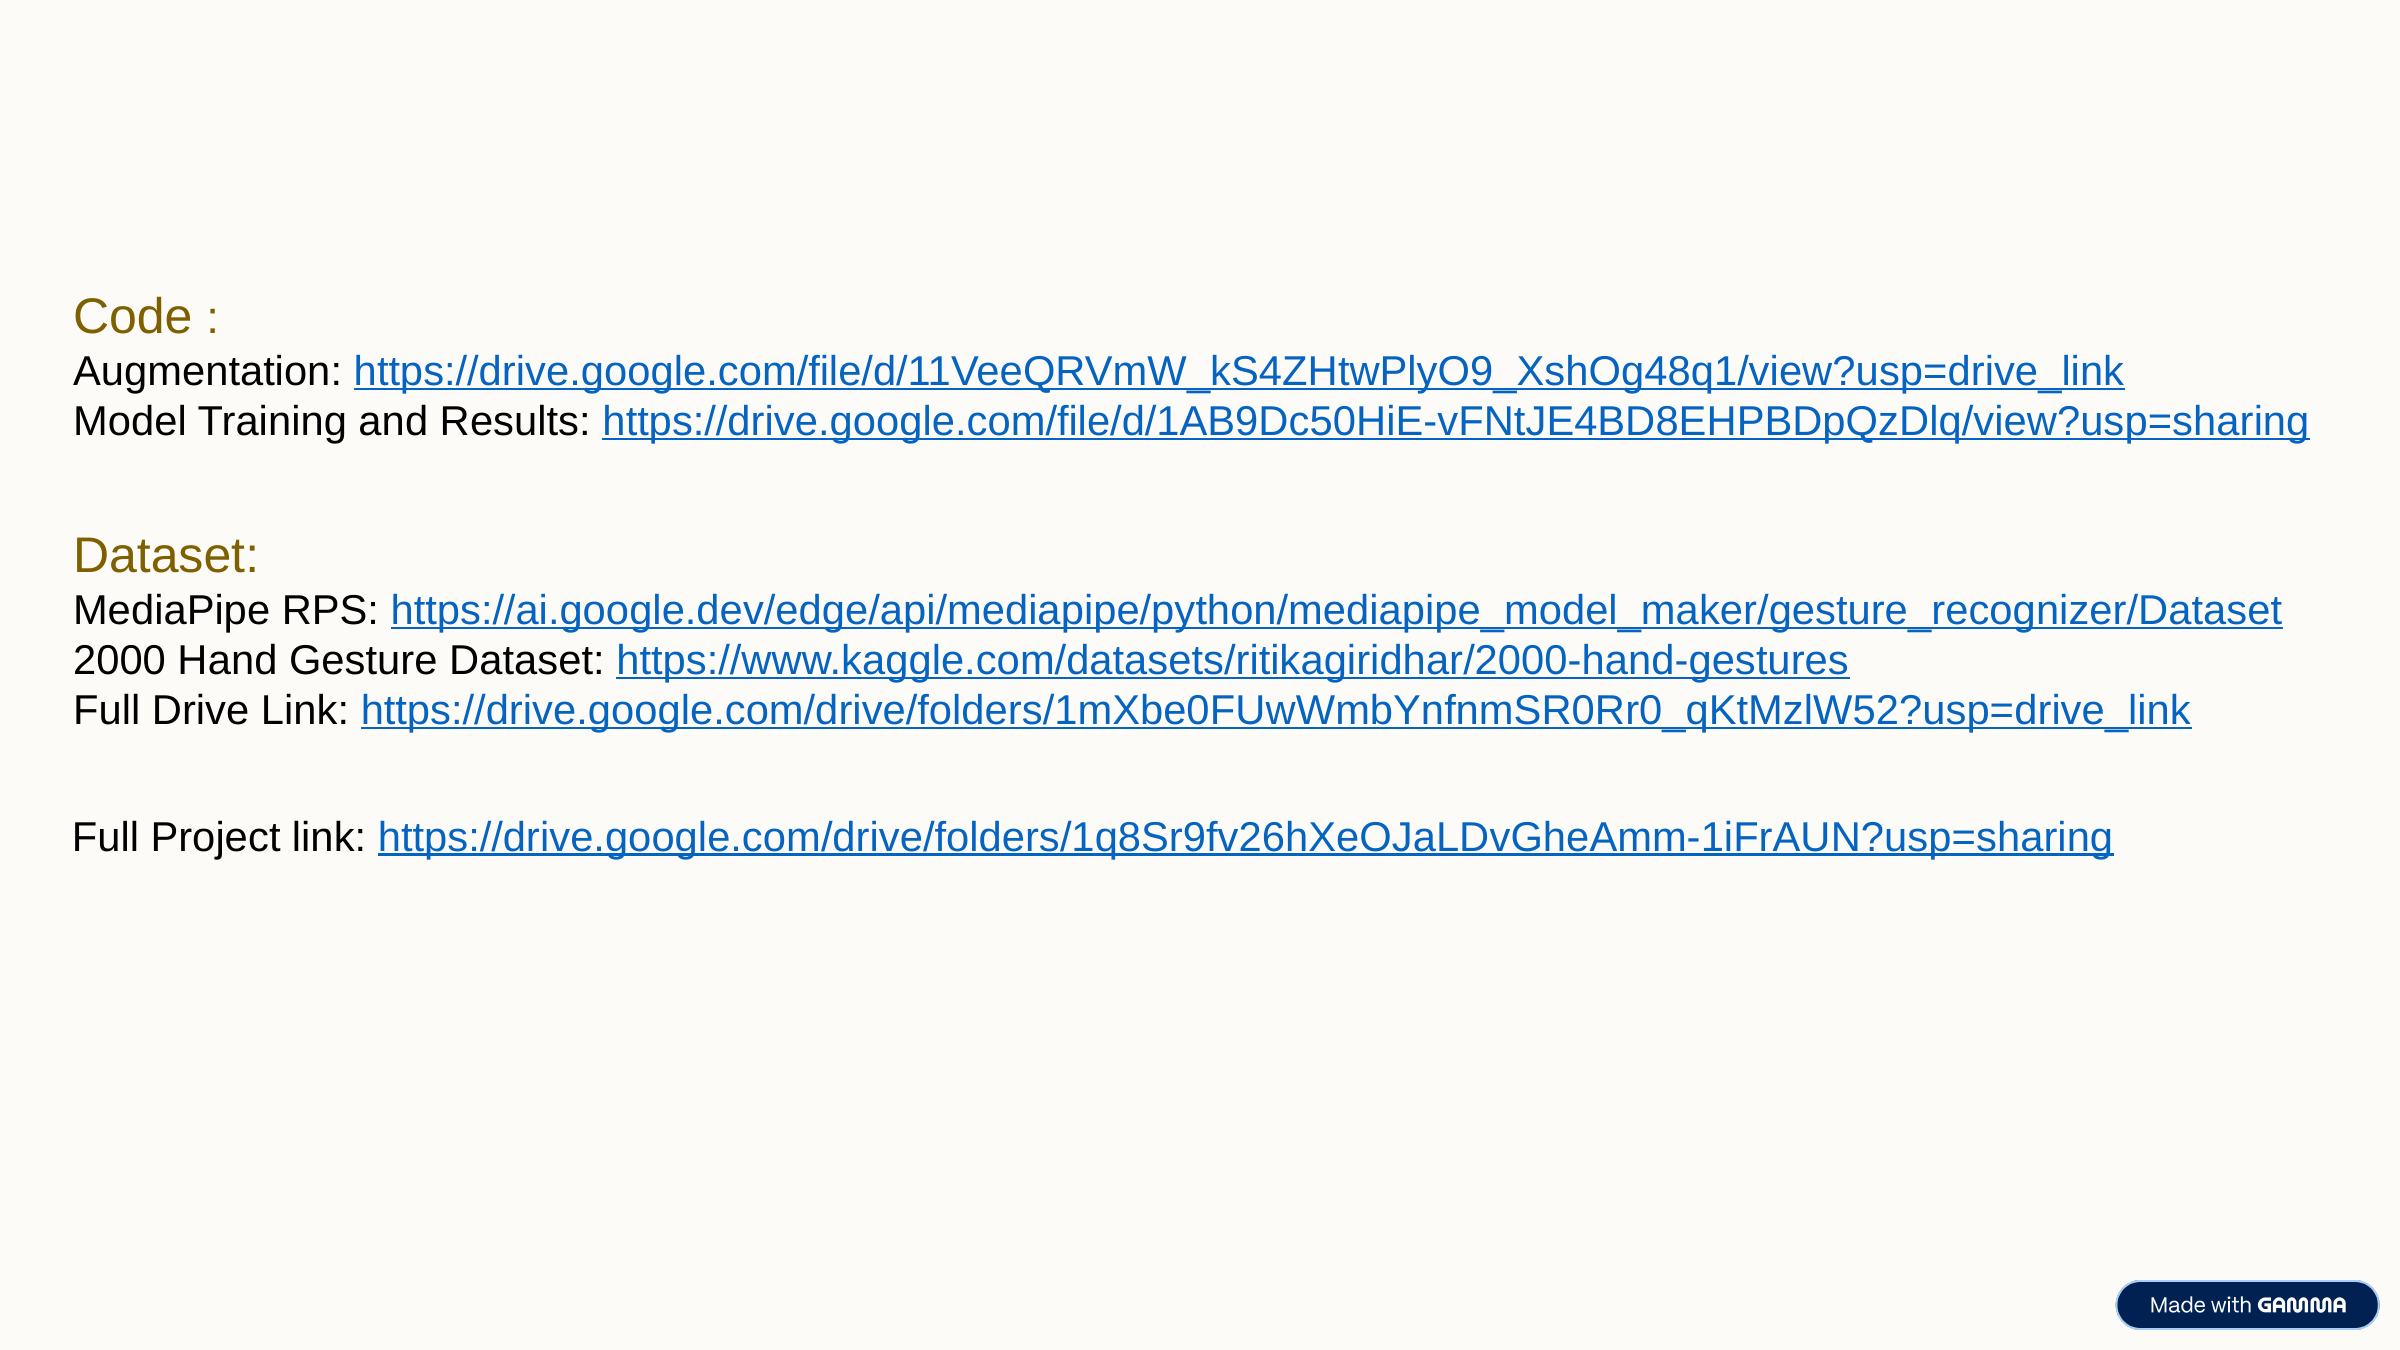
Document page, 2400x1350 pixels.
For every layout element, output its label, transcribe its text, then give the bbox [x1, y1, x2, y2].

text_box Code : Augmentation: https://drive.google.com/file/d/11VeeQRVmW_kS4ZHtwPlyO9_XshOg48q1/view?usp=drive_link Model Training and Results: https://drive.google.com/file/d/1AB9Dc50HiE-vFNtJE4BD8EHPBDpQzDlq/view?usp=sharing [58, 268, 2381, 509]
picture [2106, 1271, 2389, 1339]
text_box Full Project link: https://drive.google.com/drive/folders/1q8Sr9fv26hXeOJaLDvGheAmm-1iFrAUN?usp=sharing [56, 794, 2281, 875]
text_box Dataset: MediaPipe RPS: https://ai.google.dev/edge/api/mediapipe/python/mediapipe_model_maker/gesture_recognizer/Dataset 2000 Hand Gesture Dataset: https://www.kaggle.com/datasets/ritikagiridhar/2000-hand-gestures Full Drive Link: https://drive.google.com/drive/folders/1mXbe0FUwWmbYnfnmSR0Rr0_qKtMzlW52?usp=drive_link [58, 507, 2360, 748]
